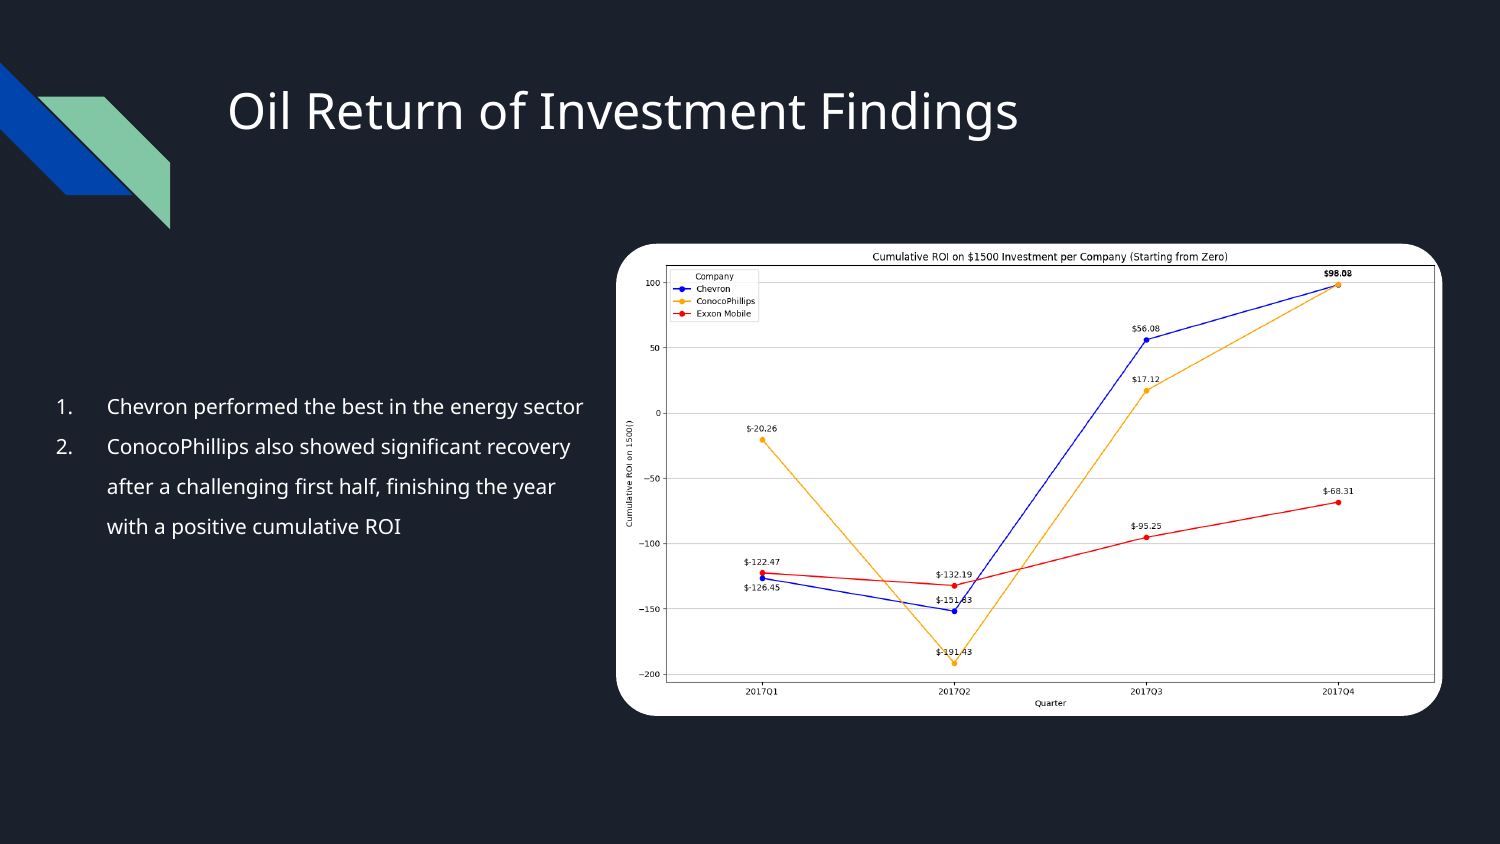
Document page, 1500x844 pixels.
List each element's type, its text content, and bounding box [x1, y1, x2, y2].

title Oil Return of Investment Findings [212, 64, 1368, 215]
picture [615, 243, 1443, 717]
list Chevron performed the best in the energy sector ConocoPhillips also showed significant recovery after a challenging first half, finishing the year with a positive cumulative ROI [19, 364, 600, 593]
